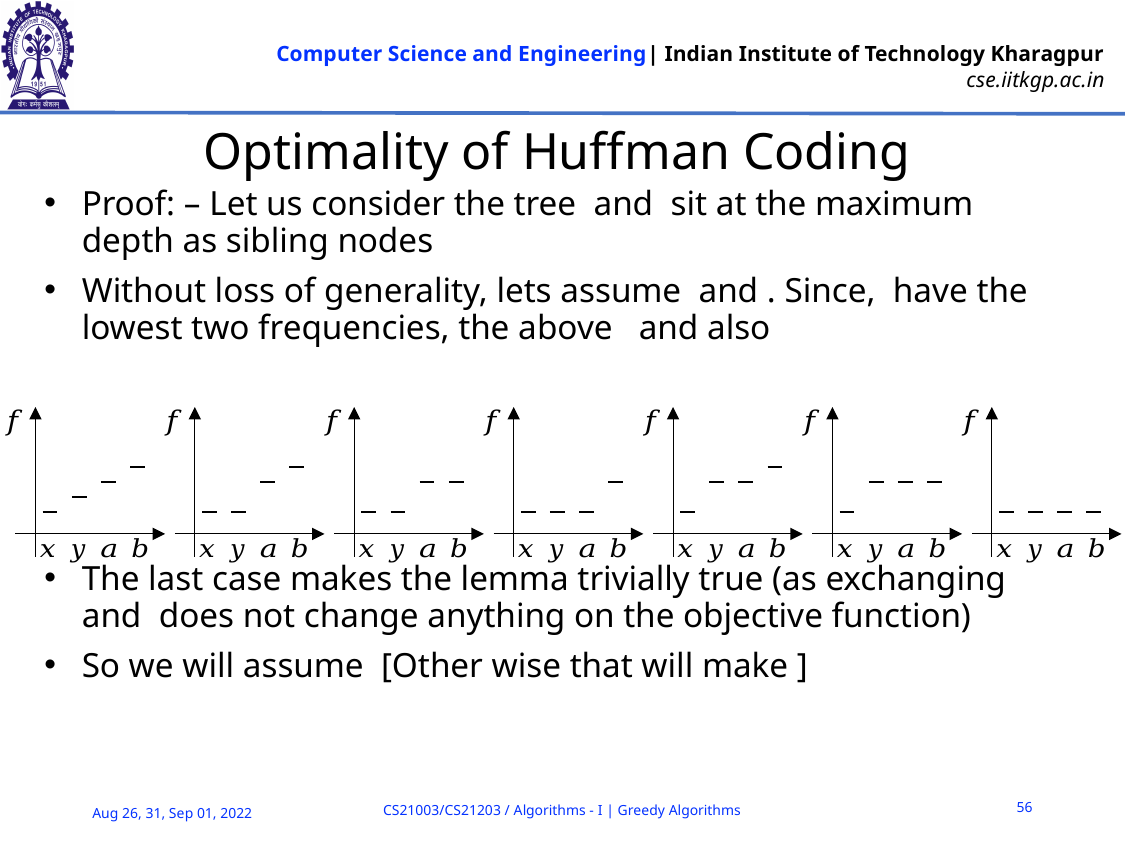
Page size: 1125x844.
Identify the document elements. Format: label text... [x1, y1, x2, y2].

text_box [959, 406, 1122, 563]
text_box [3, 406, 162, 563]
picture [1, 1, 74, 110]
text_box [640, 406, 800, 563]
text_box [322, 406, 481, 563]
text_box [162, 406, 322, 563]
slide_number 56 [992, 785, 1048, 831]
title Optimality of Huffman Coding [35, 78, 1078, 221]
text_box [481, 406, 640, 563]
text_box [800, 406, 959, 563]
footer CS21003/CS21203 / Algorithms - I | Greedy Algorithms [185, 787, 940, 833]
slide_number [77, 798, 274, 844]
